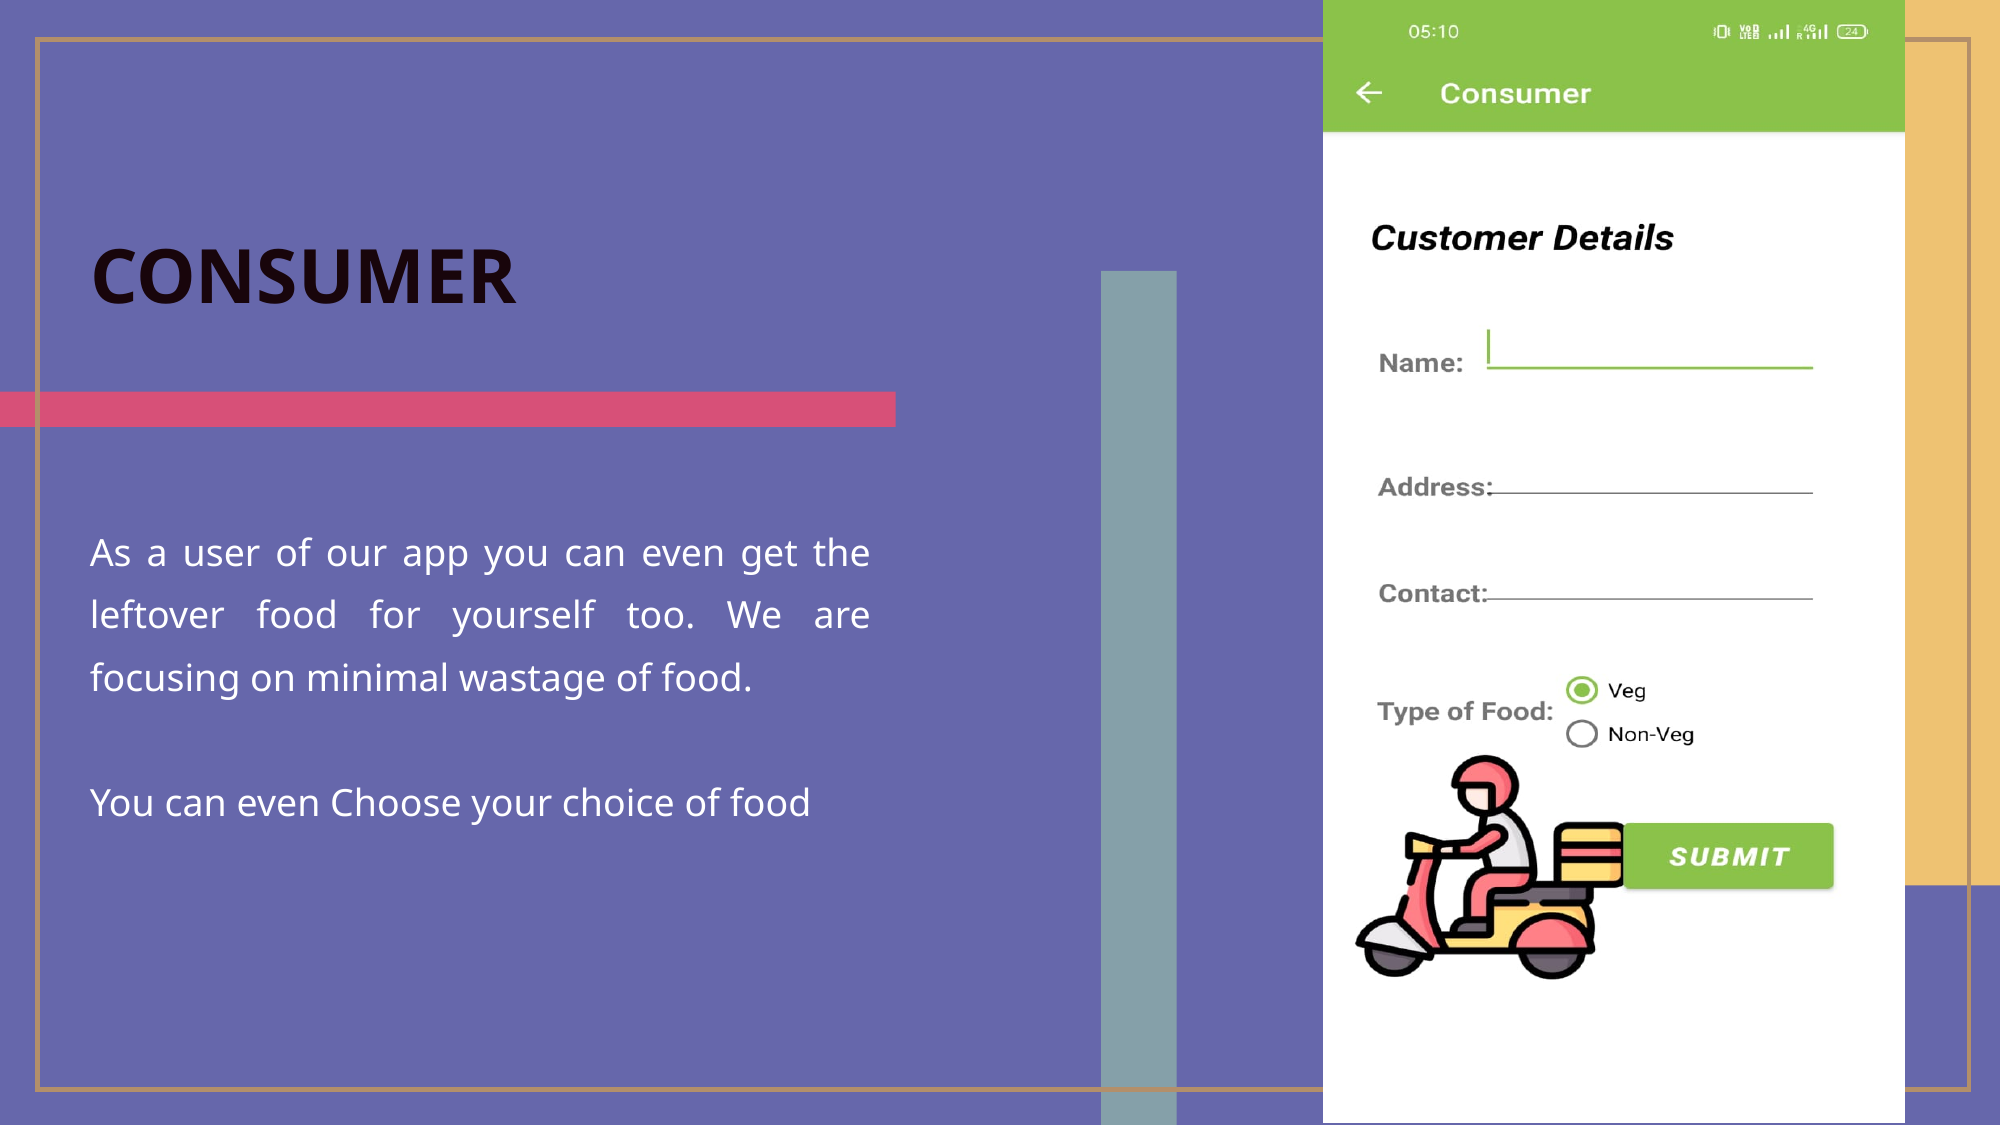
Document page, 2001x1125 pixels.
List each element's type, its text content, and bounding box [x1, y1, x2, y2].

picture [1323, 0, 1905, 1123]
list As a user of our app you can even get the leftover food for yourself too. We are focusing on minimal wastage of food. You can even Choose your choice of food [75, 503, 887, 975]
title Consumer [75, 149, 995, 408]
